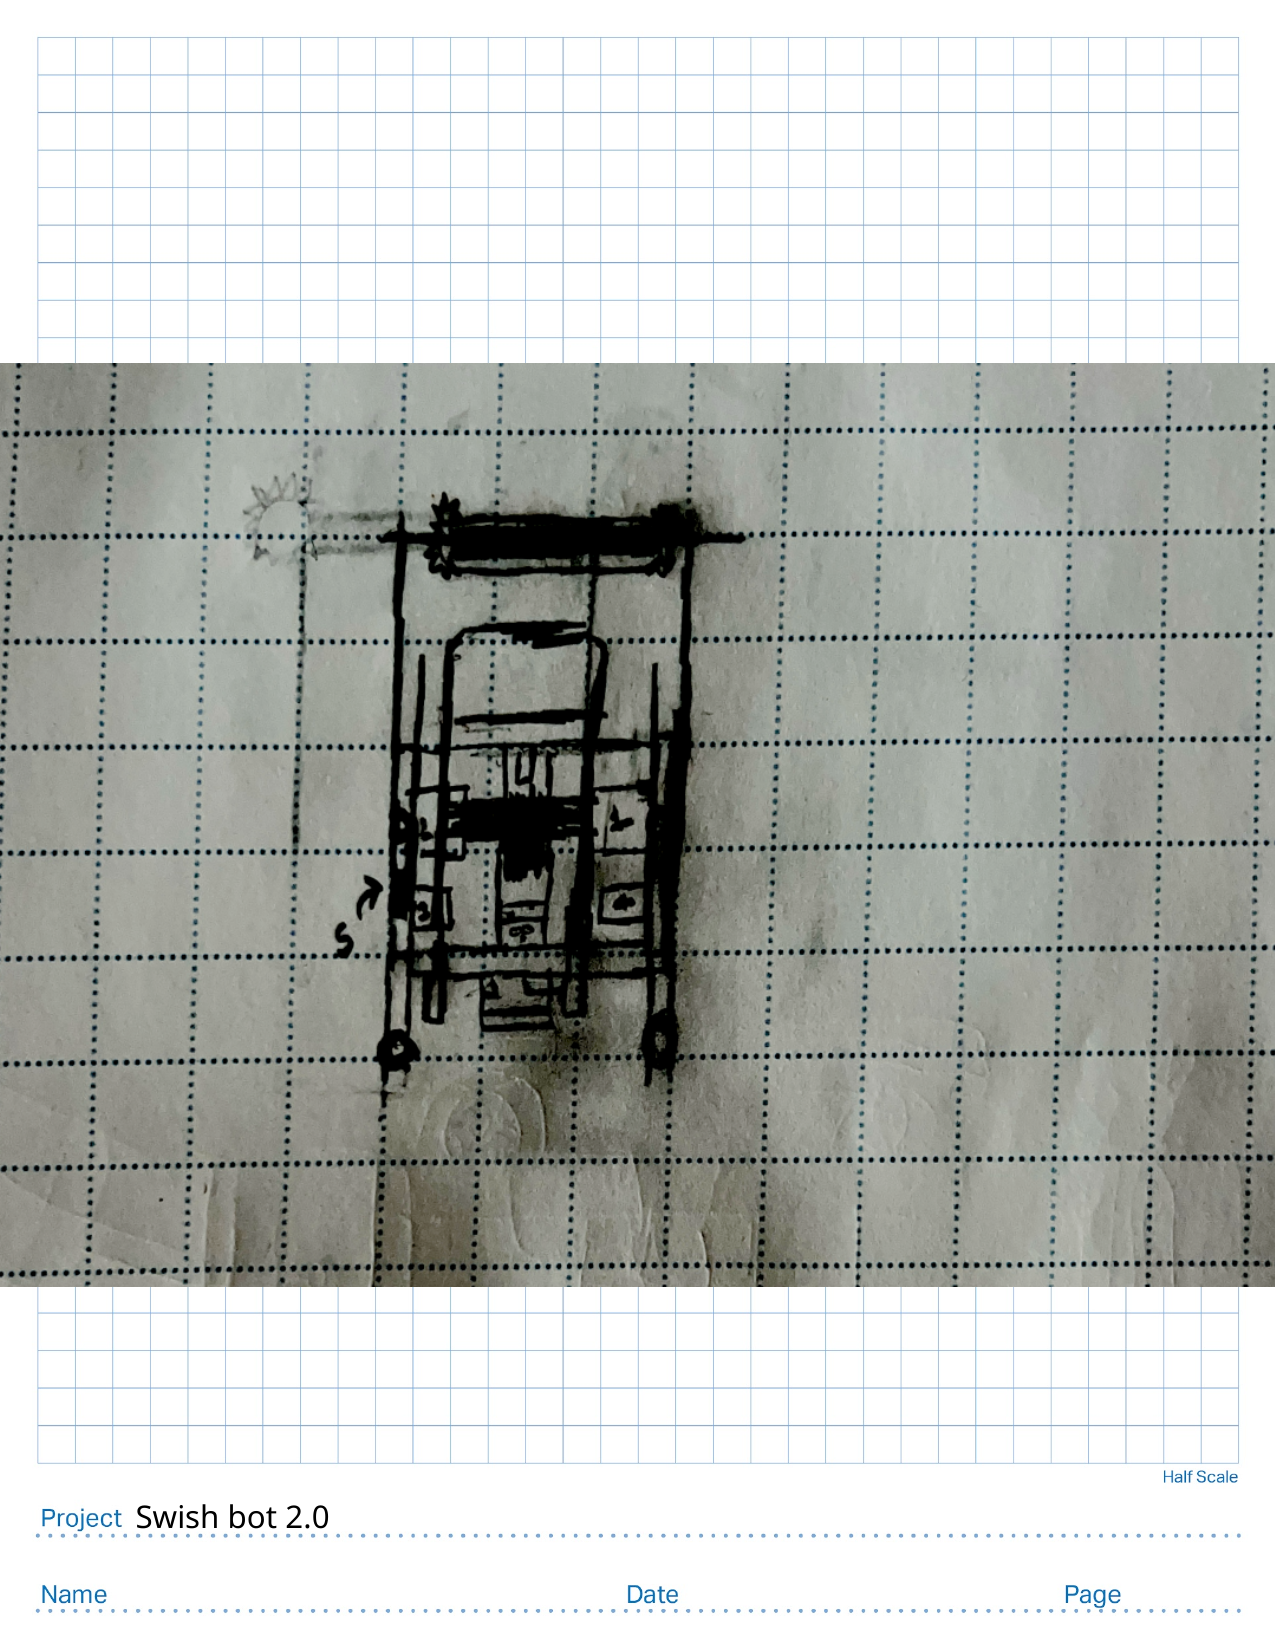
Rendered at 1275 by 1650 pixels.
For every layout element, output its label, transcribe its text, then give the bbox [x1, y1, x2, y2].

picture [0, 0, 1275, 1650]
title Swish bot 2.0 [135, 1496, 1236, 1532]
